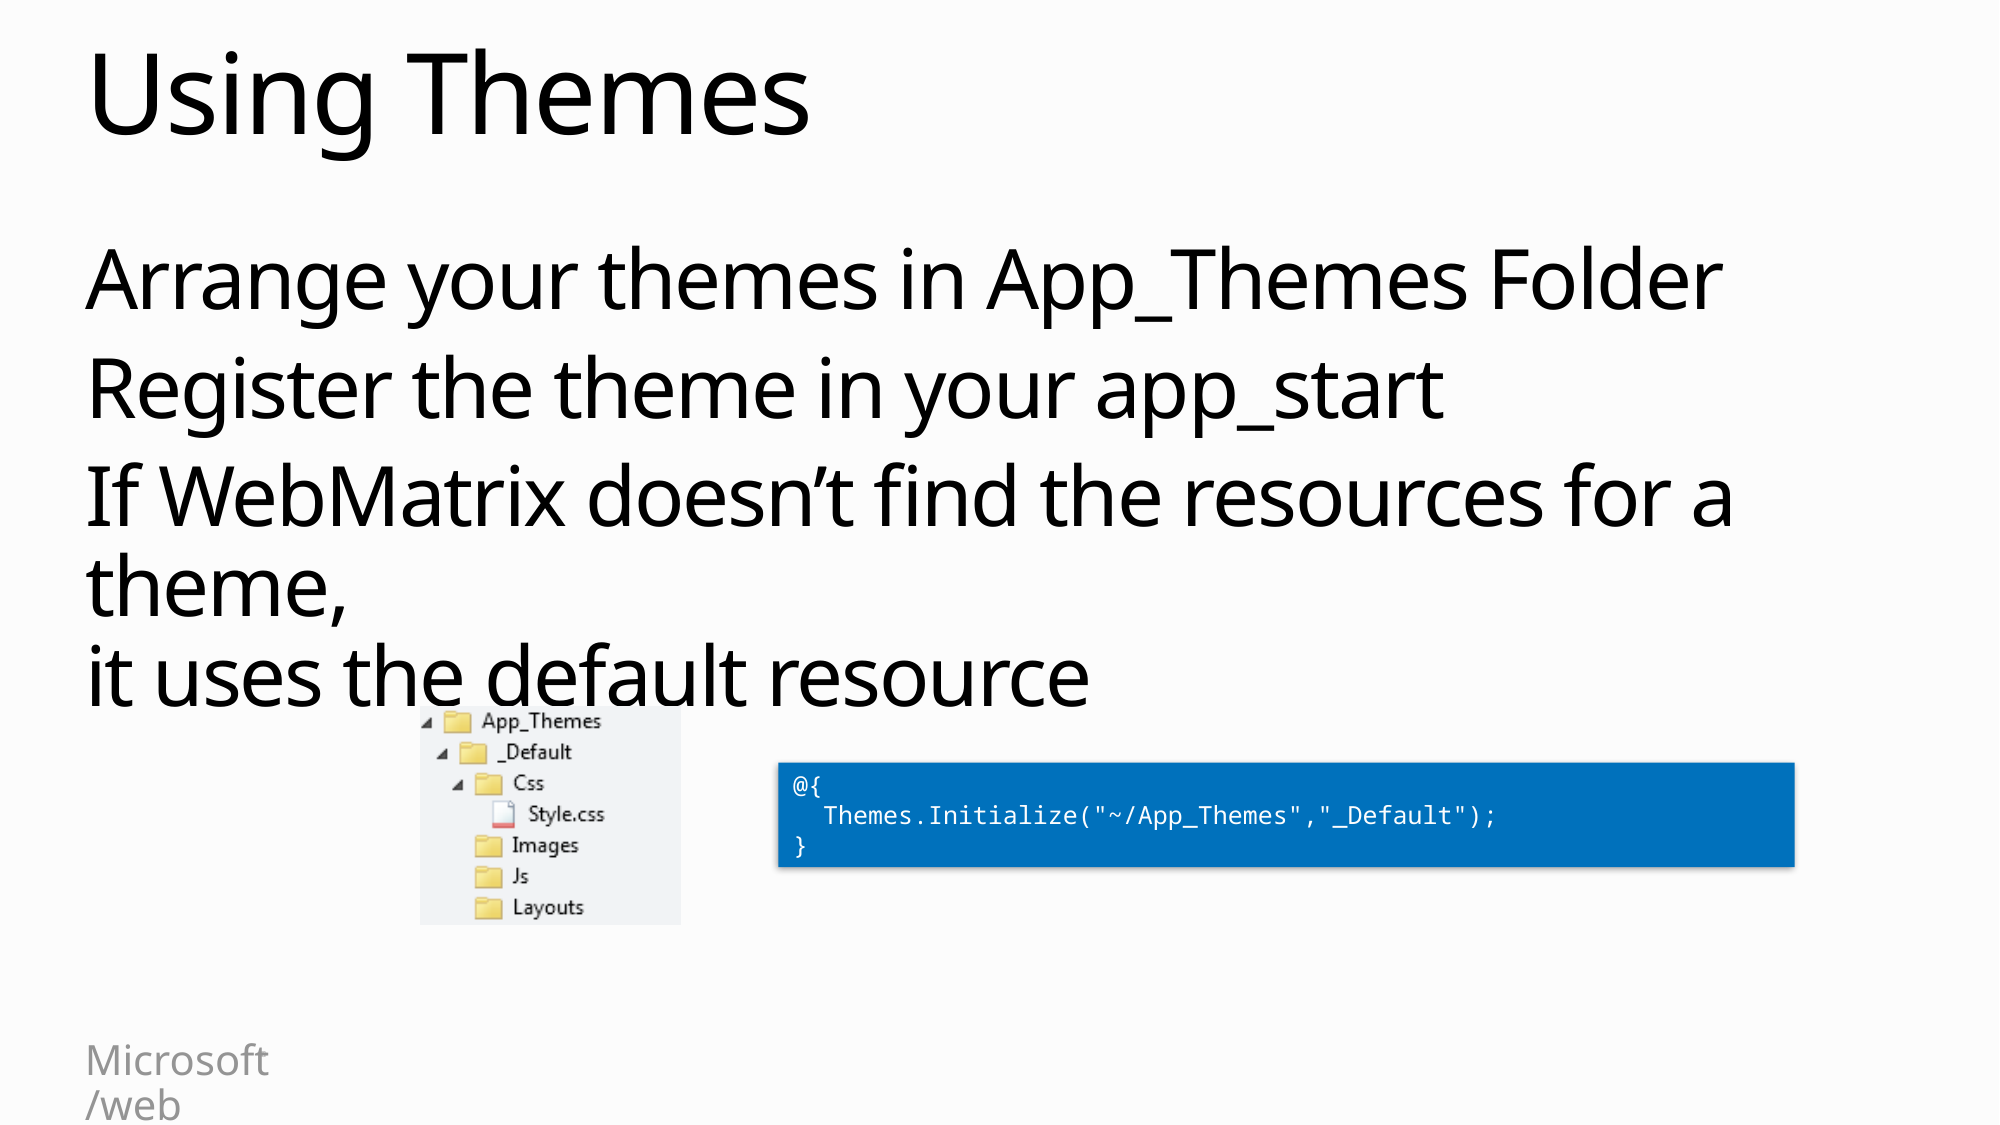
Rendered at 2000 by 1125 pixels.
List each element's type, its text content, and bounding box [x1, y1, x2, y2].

picture [420, 706, 681, 925]
title Using Themes [85, 37, 1914, 161]
text_box @{ Themes.Initialize("~/App_Themes","_Default"); } [775, 759, 1798, 870]
list Arrange your themes in App_Themes Folder Register the theme in your app_start If WebMatrix doesn’t find the resources for a theme, it uses the default resource [85, 237, 1914, 639]
